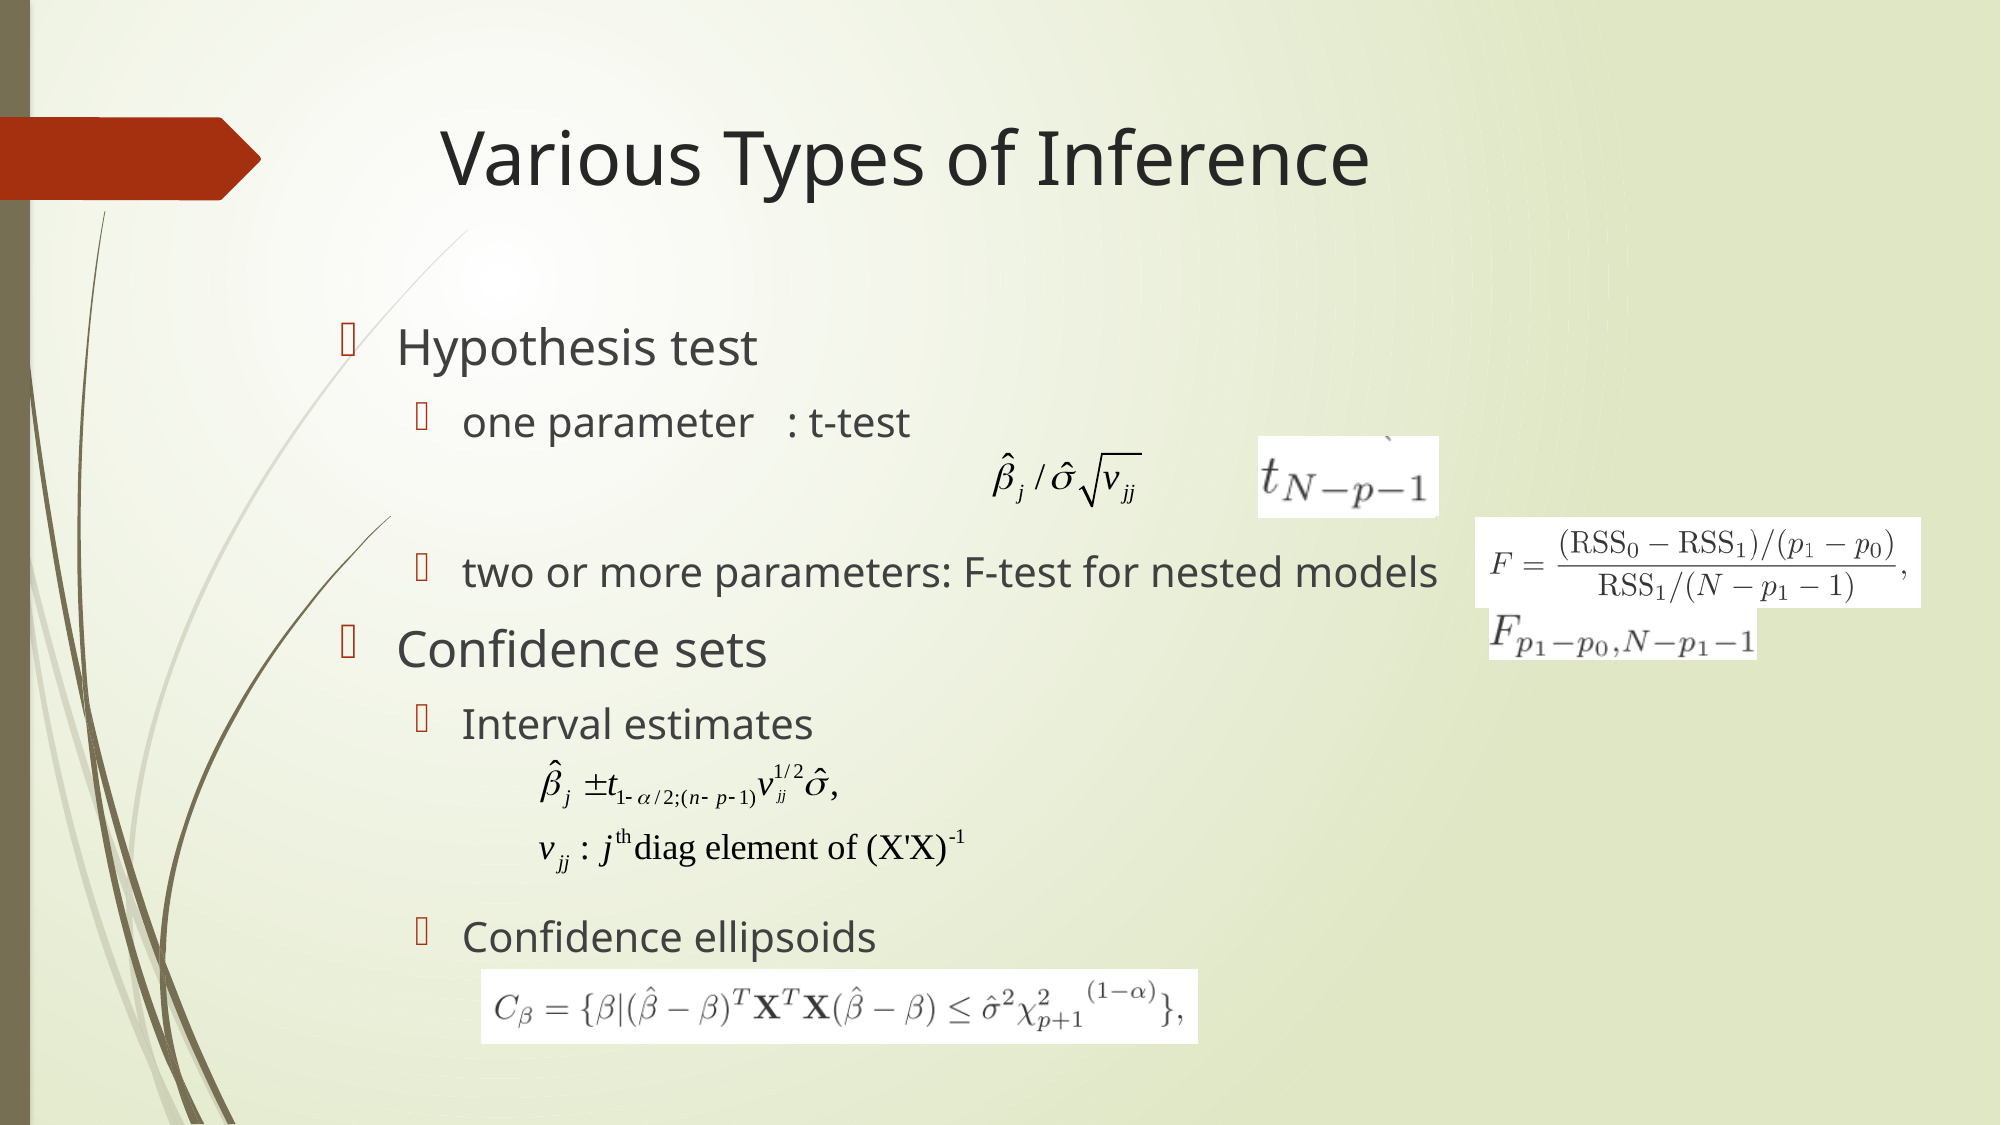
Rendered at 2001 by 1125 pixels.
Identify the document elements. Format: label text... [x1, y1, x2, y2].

picture [1475, 517, 1921, 660]
picture [480, 969, 1199, 1044]
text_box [985, 445, 1149, 515]
picture [1257, 436, 1439, 518]
list Hypothesis test one parameter : t-test two or more parameters: F-test for nested models Confidence sets Interval estimates Confidence ellipsoids [324, 307, 1909, 1033]
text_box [533, 753, 972, 881]
title Various Types of Inference [425, 102, 1888, 307]
